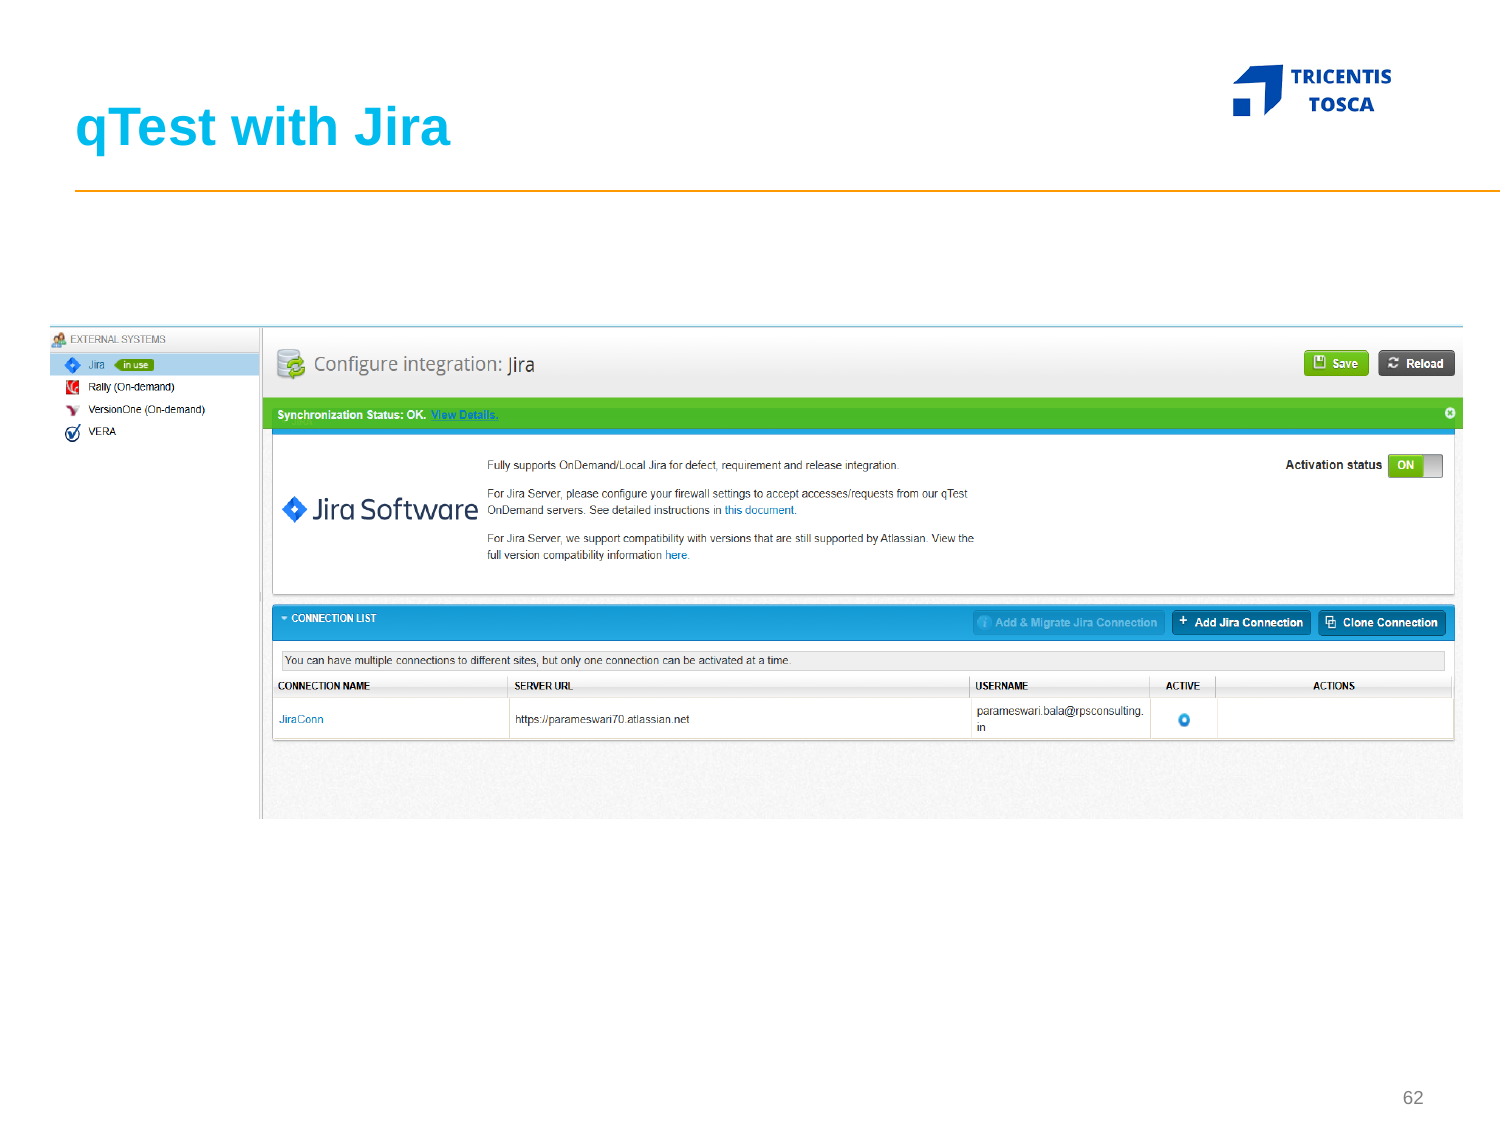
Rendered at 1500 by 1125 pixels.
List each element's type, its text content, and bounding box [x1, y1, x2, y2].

title qTest with Jira [75, 27, 1422, 157]
picture [49, 324, 1463, 819]
